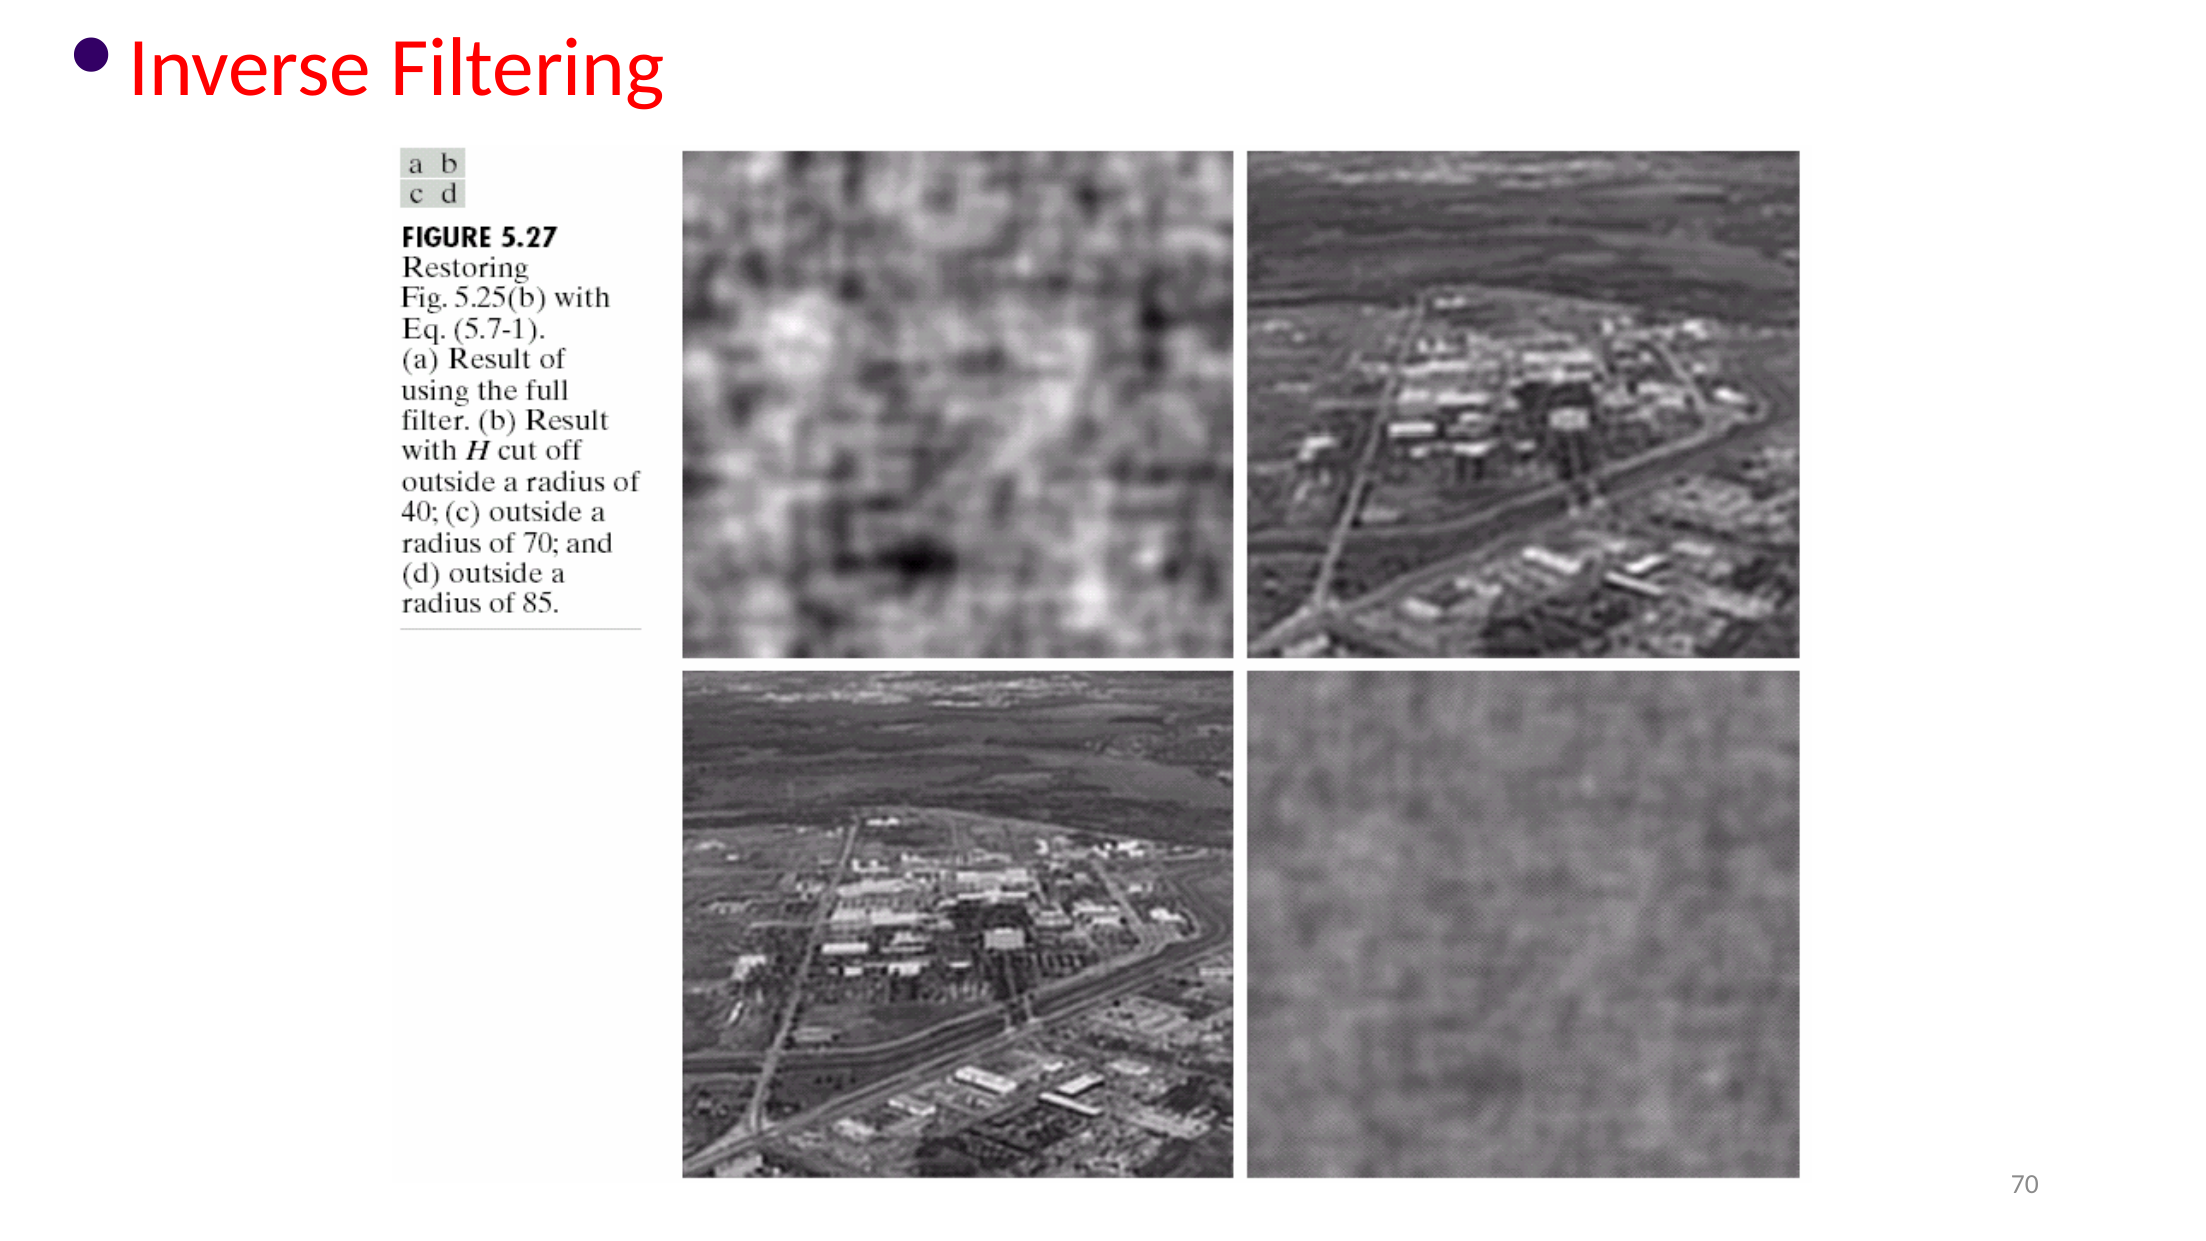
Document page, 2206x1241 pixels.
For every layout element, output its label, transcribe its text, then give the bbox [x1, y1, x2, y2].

text_box Inverse Filtering [52, 45, 1155, 120]
slide_number 70 [1557, 1149, 2054, 1216]
picture [392, 145, 1812, 1183]
